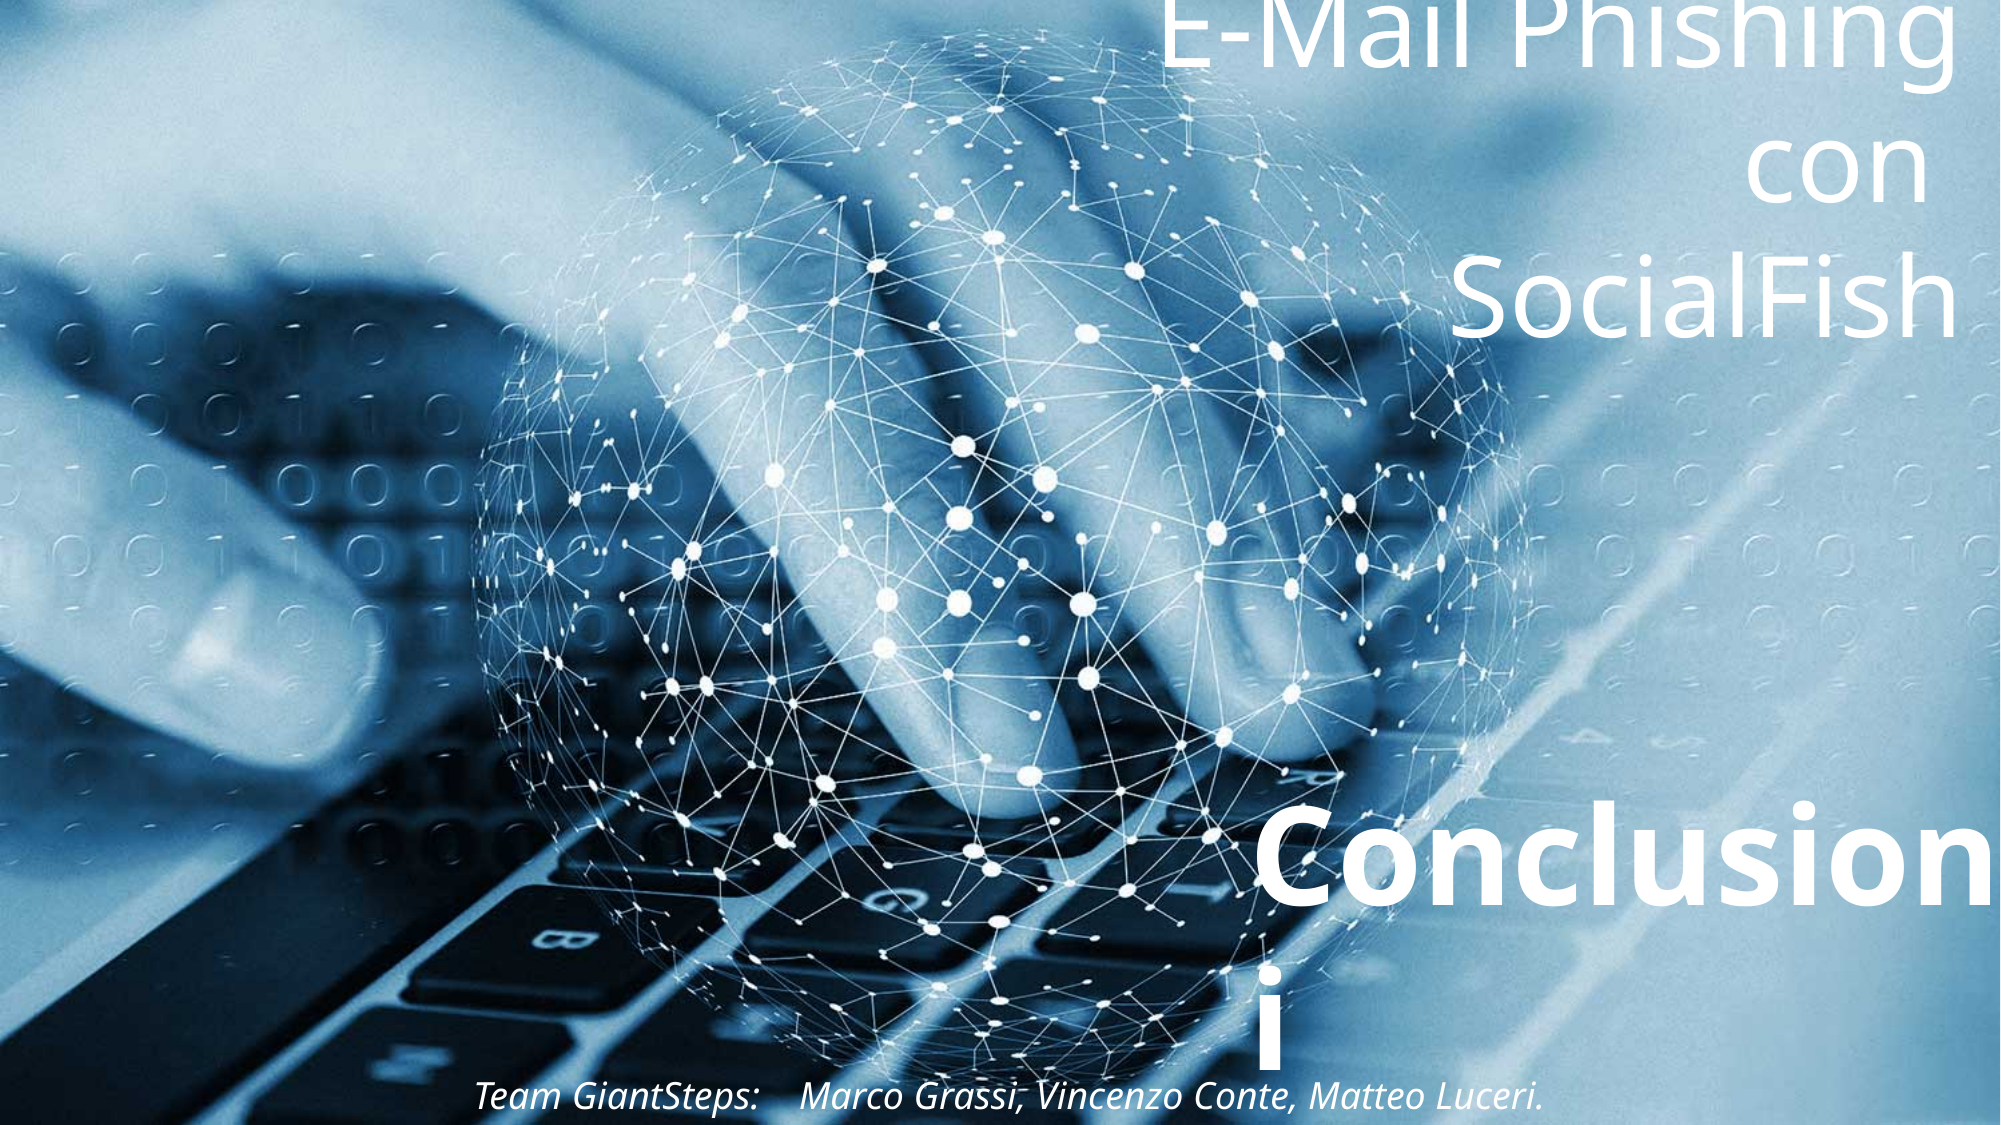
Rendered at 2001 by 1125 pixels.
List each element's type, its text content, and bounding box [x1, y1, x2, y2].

text_box Conclusioni [1235, 760, 2000, 1106]
picture [0, 0, 2001, 1125]
text_box Team GiantSteps: Marco Grassi, Vincenzo Conte, Matteo Luceri. [458, 1064, 1561, 1125]
text_box E-Mail Phishing con SocialFish [1032, 0, 1978, 502]
